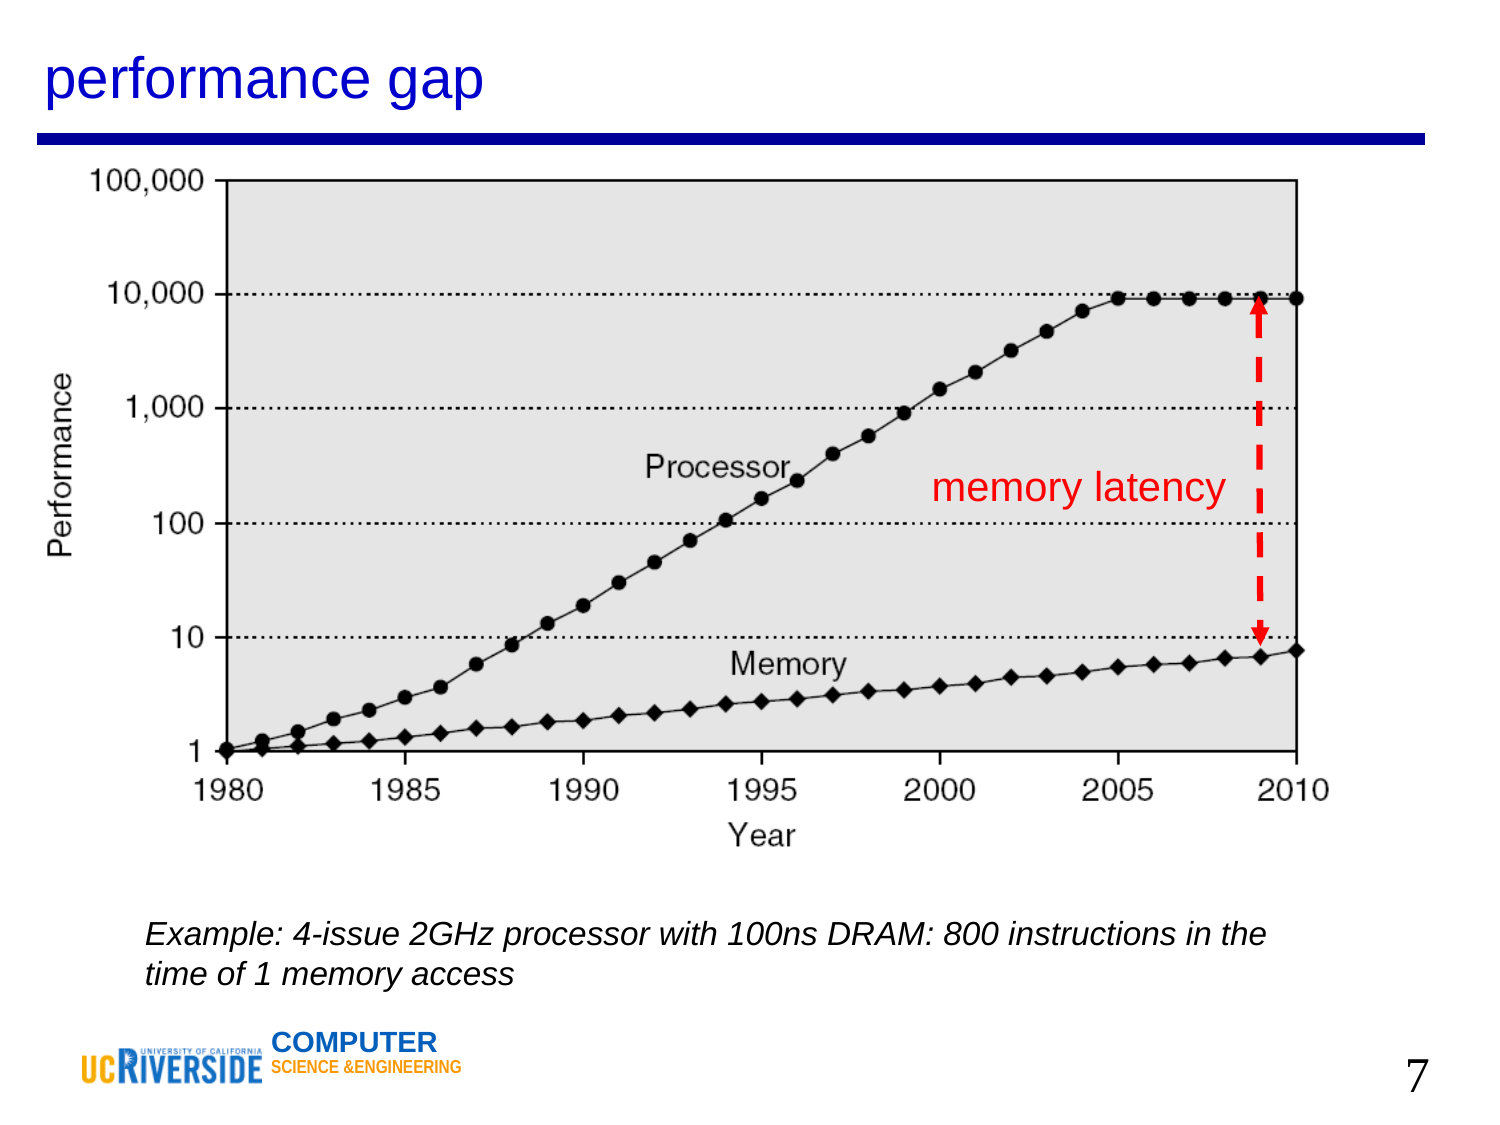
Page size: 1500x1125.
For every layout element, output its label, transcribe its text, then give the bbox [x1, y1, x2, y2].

text_box Example: 4-issue 2GHz processor with 100ns DRAM: 800 instructions in the time of 1 memory access [137, 904, 1316, 1000]
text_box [41, 168, 1336, 849]
picture [82, 1034, 262, 1098]
slide_number ‹#› [1397, 1035, 1440, 1125]
title performance gap [36, 24, 1313, 125]
